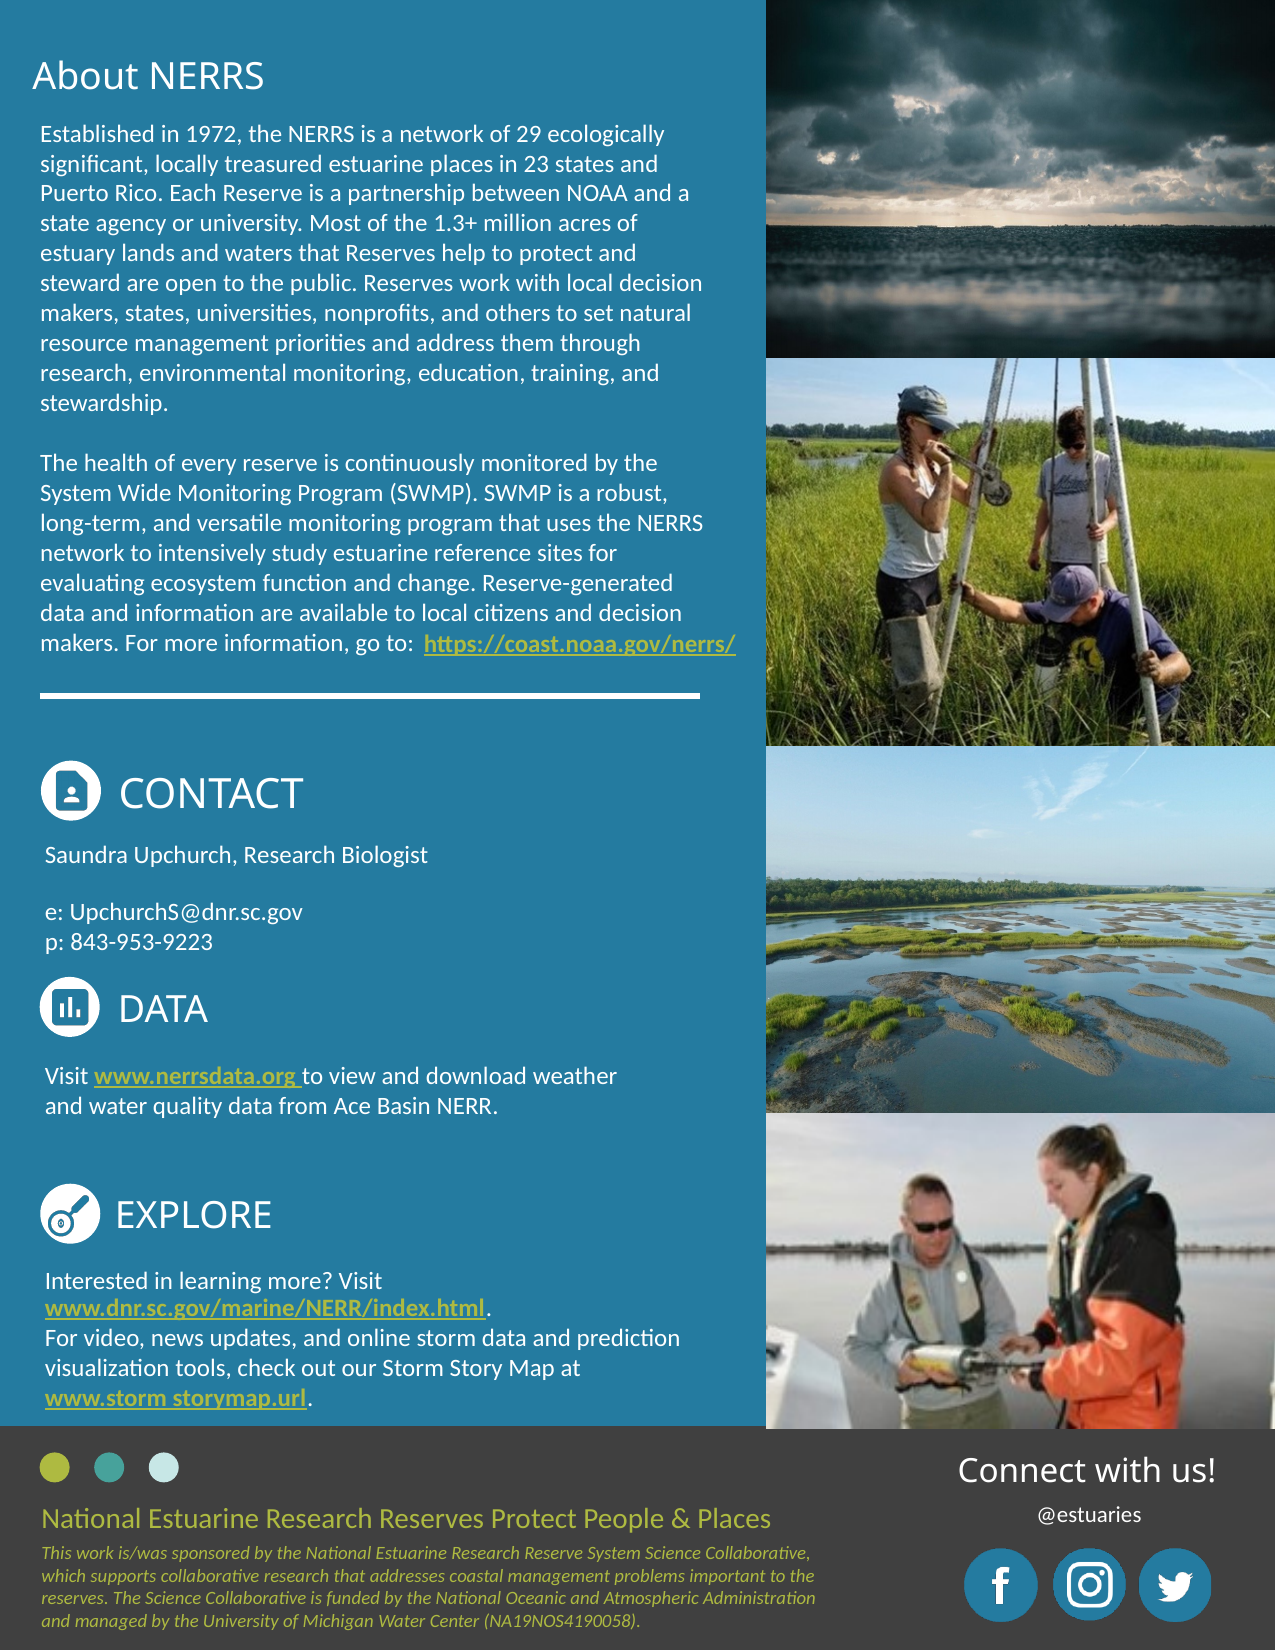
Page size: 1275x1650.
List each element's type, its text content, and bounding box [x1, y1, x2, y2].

list Visit www.nerrsdata.org to view and download weather and water quality data from Ace Basin NERR. [44, 1052, 660, 1158]
picture [37, 1186, 98, 1247]
list Interested in learning more? Visit www.dnr.sc.gov/marine/NERR/index.html. For video, news updates, and online storm data and prediction visualization tools, check out our Storm Story Map at www.storm storymap.url. [44, 1260, 720, 1411]
picture [53, 767, 90, 813]
list @estuaries [939, 1496, 1240, 1534]
picture [962, 1546, 1212, 1622]
picture [766, 0, 1275, 1429]
list Saundra Upchurch, Research Biologist e: UpchurchS@dnr.sc.gov p: 843-953-9223 [44, 834, 660, 940]
picture [43, 980, 97, 1034]
